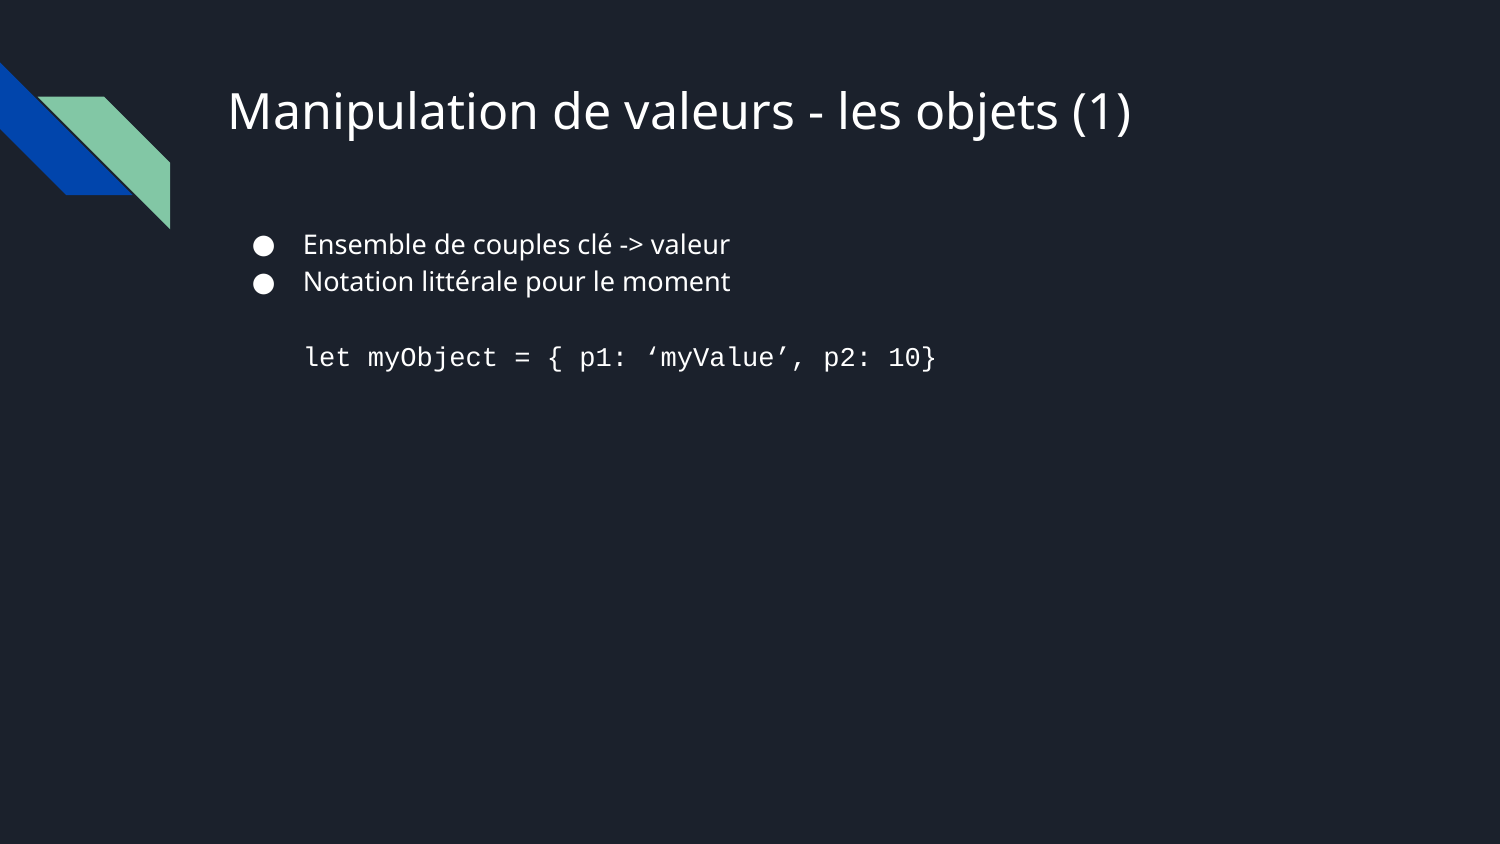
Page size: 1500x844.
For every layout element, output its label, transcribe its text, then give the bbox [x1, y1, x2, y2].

title Manipulation de valeurs - les objets (1) [212, 64, 1368, 207]
list Ensemble de couples clé -> valeur Notation littérale pour le moment let myObject = { p1: ‘myValue’, p2: 10} [212, 207, 1368, 812]
